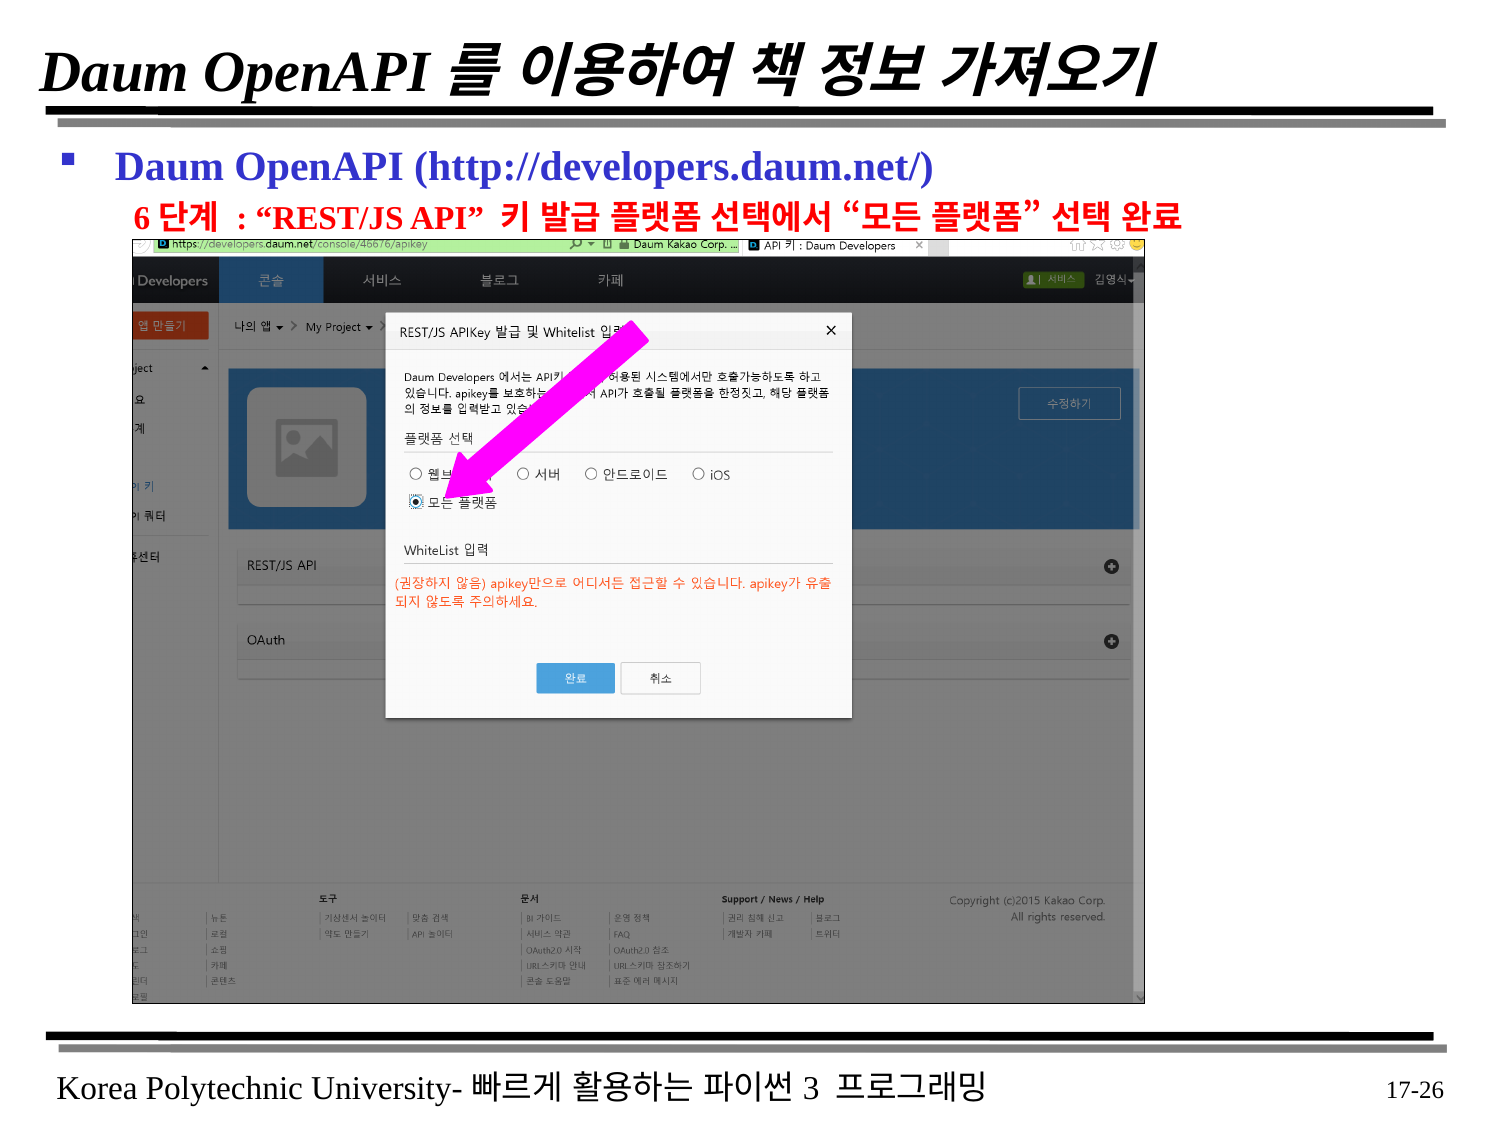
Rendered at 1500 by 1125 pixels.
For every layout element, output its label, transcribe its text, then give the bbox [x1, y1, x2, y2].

text_box [704, 189, 736, 238]
slide_number 17-26 [1333, 1066, 1460, 1115]
picture [131, 239, 1145, 1004]
text_box Daum OpenAPI (http://developers.daum.net/) 6단계 : “REST/JS API” 키 발급 플랫폼 선택에서 “모든 플랫폼” 선택 완료 [43, 131, 1450, 977]
title Daum OpenAPI를 이용하여 책 정보 가져오기 [25, 25, 1301, 101]
